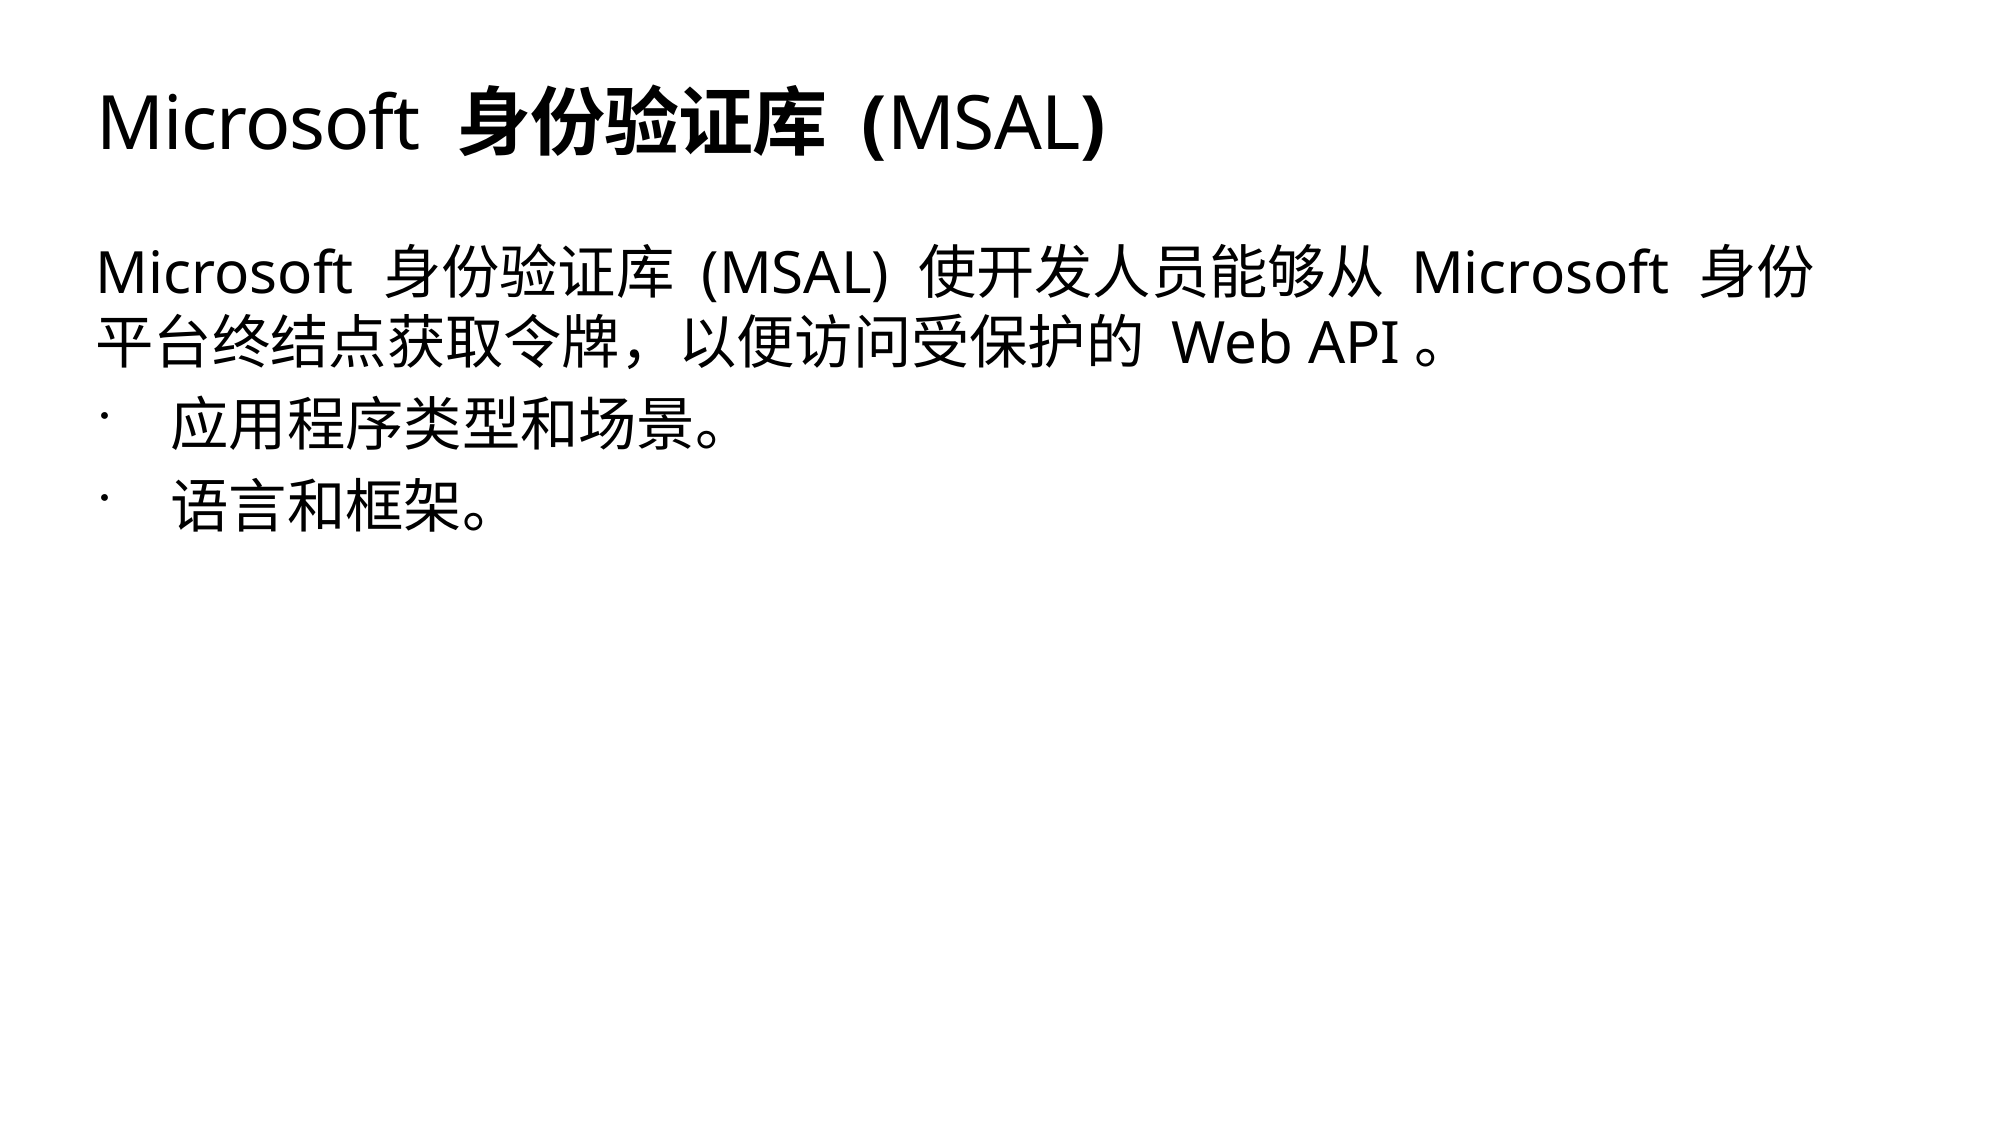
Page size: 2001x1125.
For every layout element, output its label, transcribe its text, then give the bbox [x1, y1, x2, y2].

title Microsoft 身份验证库 (MSAL) [96, 75, 1904, 166]
list Microsoft 身份验证库 (MSAL) 使开发人员能够从 Microsoft 身份平台终结点获取令牌，以便访问受保护的 Web API。 应用程序类型和场景。 语言和框架。 [95, 235, 1868, 874]
